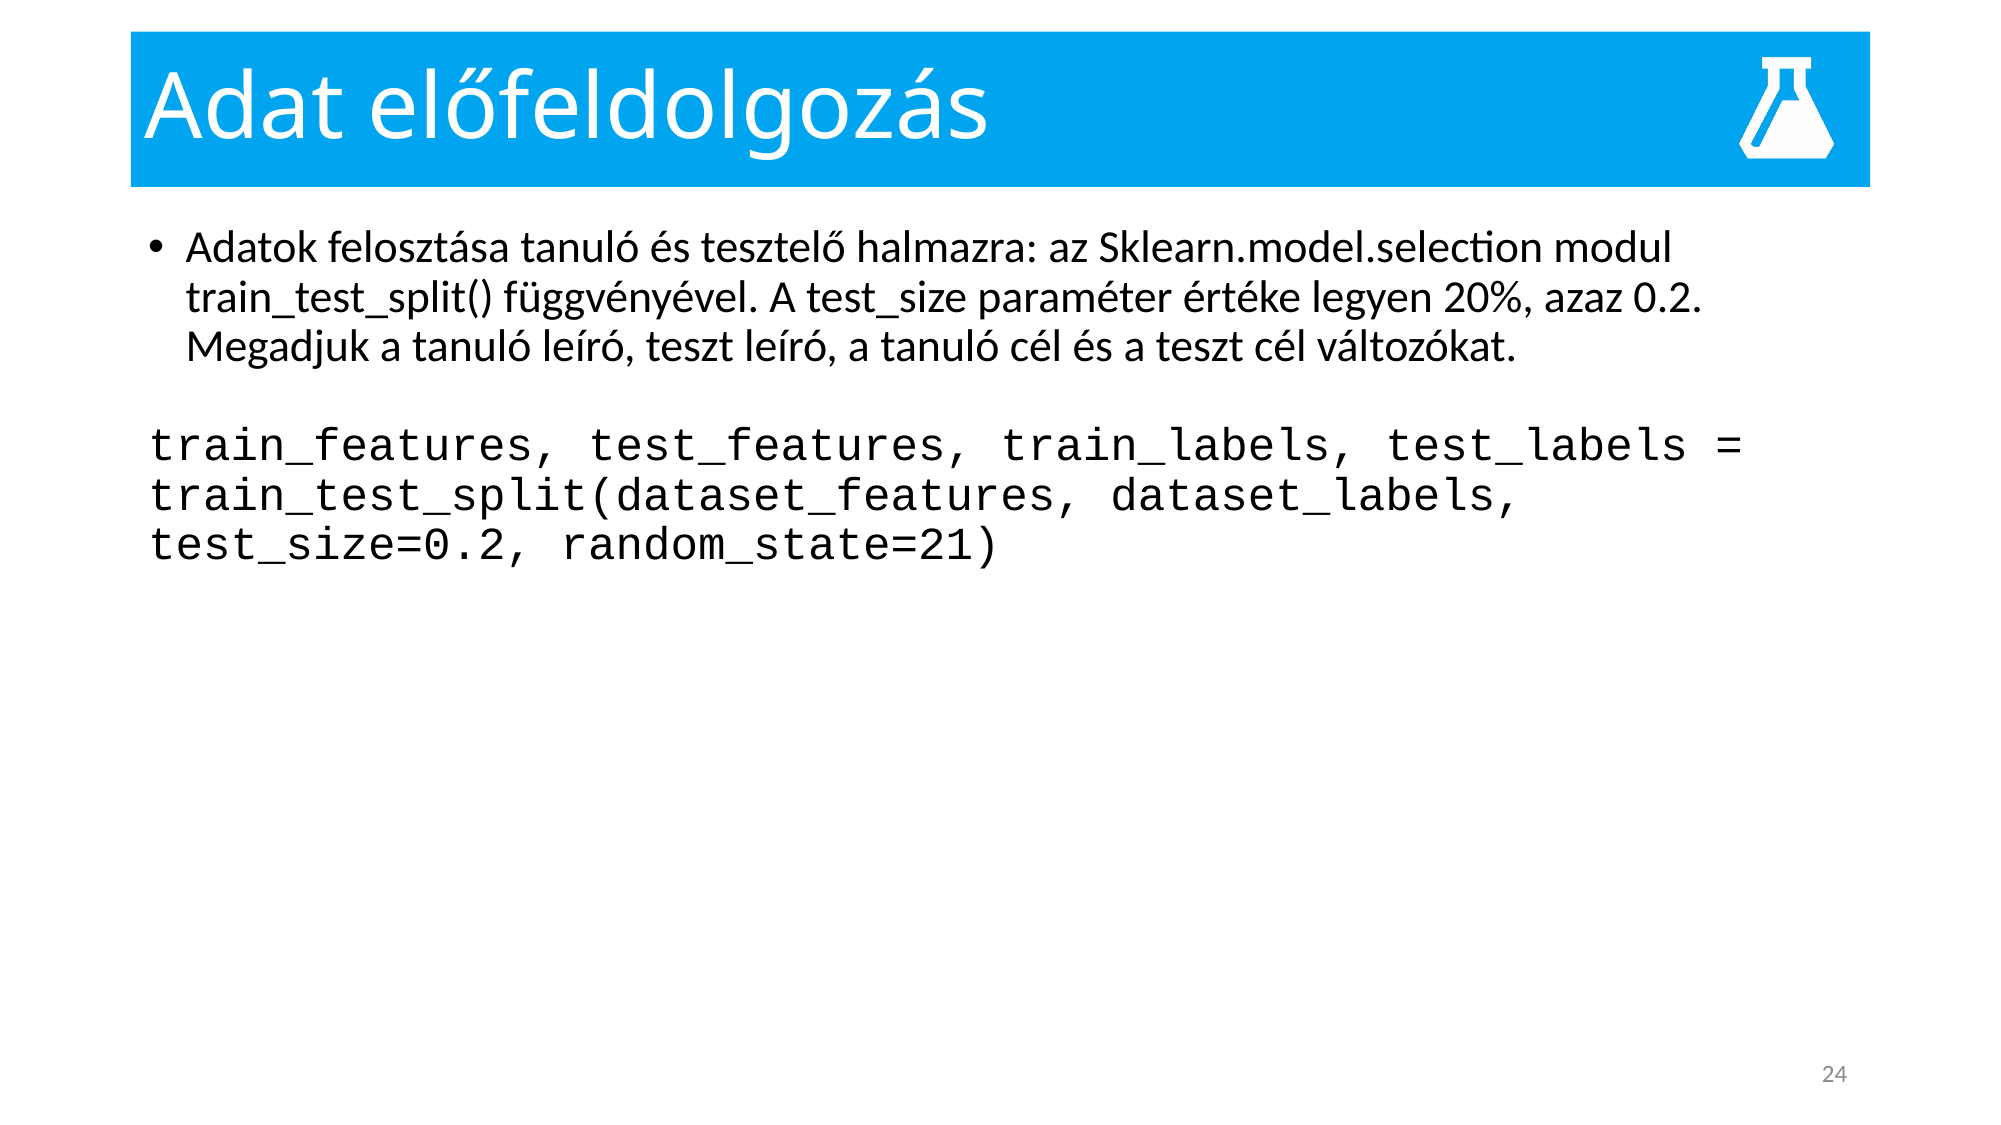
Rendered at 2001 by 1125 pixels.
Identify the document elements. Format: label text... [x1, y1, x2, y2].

list Adatok felosztása tanuló és tesztelő halmazra: az Sklearn.model.selection modul train_test_split() függvényével. A test_size paraméter értéke legyen 20%, azaz 0.2. Megadjuk a tanuló leíró, teszt leíró, a tanuló cél és a teszt cél változókat. train_features, test_features, train_labels, test_labels = train_test_split(dataset_features, dataset_labels, test_size=0.2, random_state=21) [133, 215, 1871, 993]
title Adat előfeldolgozás [129, 31, 1701, 187]
slide_number 24 [1412, 1042, 1863, 1103]
picture [1740, 58, 1833, 158]
